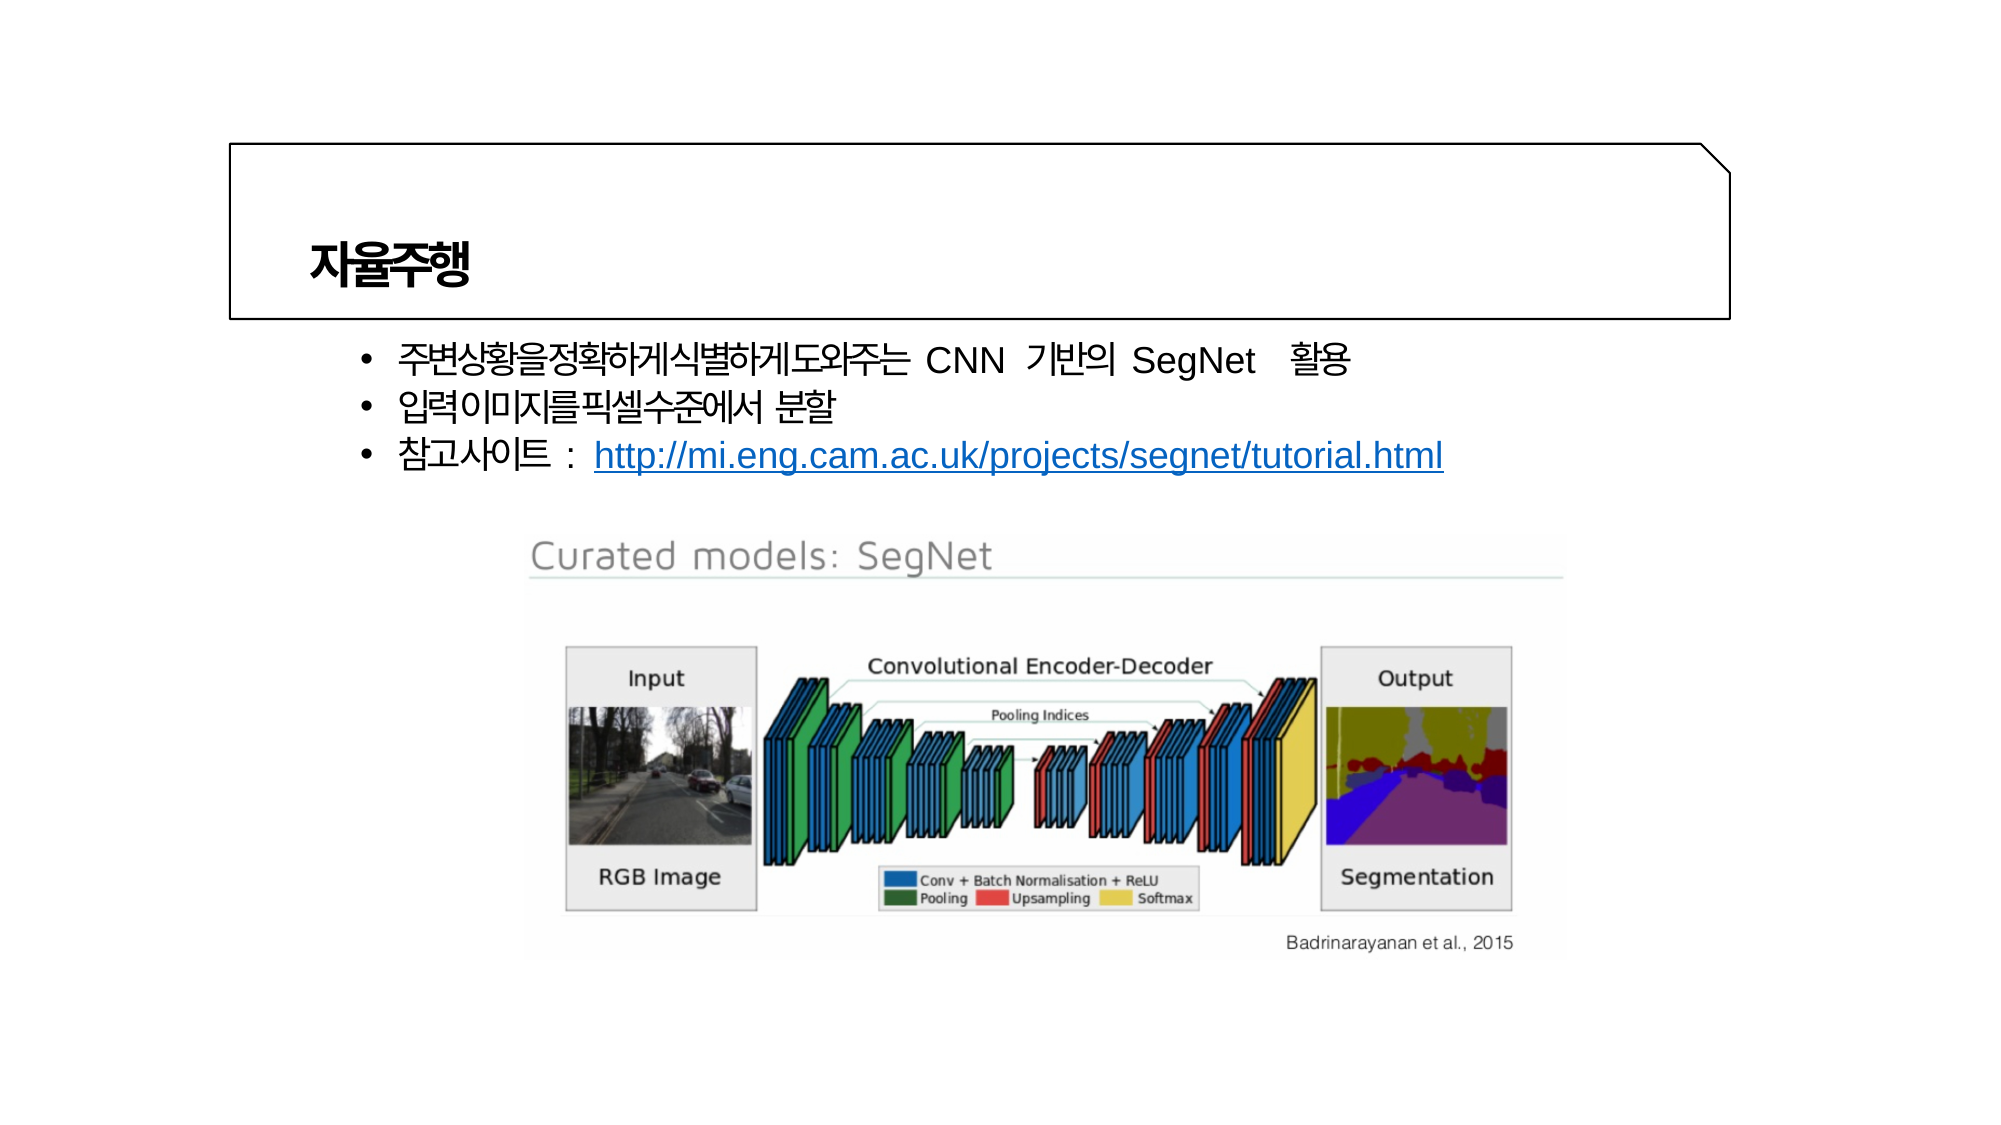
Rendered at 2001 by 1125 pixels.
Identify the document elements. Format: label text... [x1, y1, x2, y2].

text_box [229, 143, 1730, 320]
text_box 자율주행 주변상황을 정확하게 식별하게 도와주는 CNN 기반의 SegNet 활용 입력 이미지를 픽셀 수준에서 분할 참고 사이트 : http://mi.eng.cam.ac.uk/projects/segnet/tutorial.html [307, 231, 1461, 477]
text_box [524, 534, 1567, 960]
